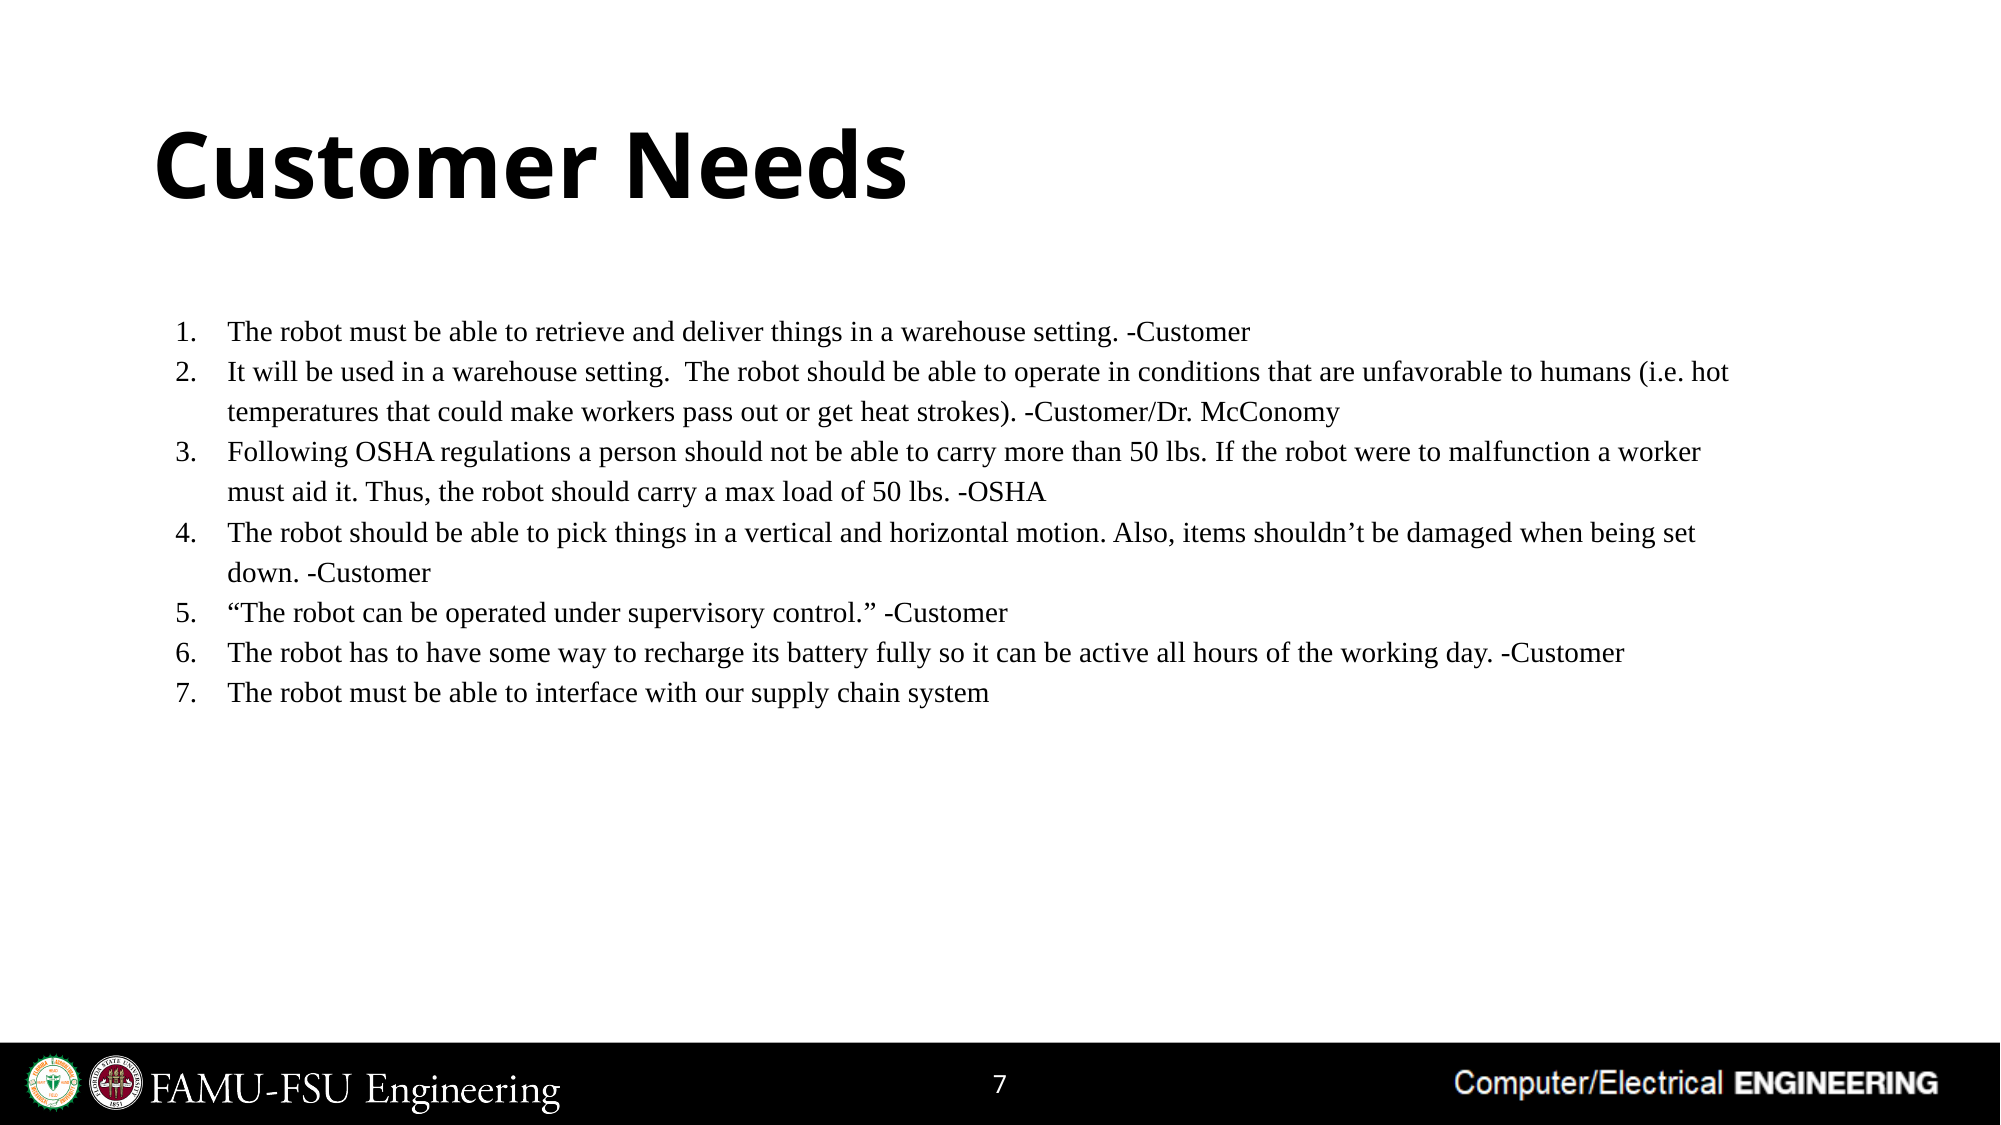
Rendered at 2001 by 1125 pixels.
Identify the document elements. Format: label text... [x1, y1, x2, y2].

picture [24, 1053, 560, 1114]
slide_number ‹#› [774, 1055, 1225, 1116]
picture [1410, 1058, 1987, 1113]
title Customer Needs [137, 59, 1863, 278]
list The robot must be able to retrieve and deliver things in a warehouse setting. -Customer It will be used in a warehouse setting. The robot should be able to operate in conditions that are unfavorable to humans (i.e. hot temperatures that could make workers pass out or get heat strokes). -Customer/Dr. McConomy Following OSHA regulations a person should not be able to carry more than 50 lbs. If the robot were to malfunction a worker must aid it. Thus, the robot should carry a max load of 50 lbs. -OSHA The robot should be able to pick things in a vertical and horizontal motion. Also, items shouldn’t be damaged when being set down. -Customer “The robot can be operated under supervisory control.​” -Customer The robot has to have some way to recharge its battery fully so it can be active all hours of the working day. -Customer The robot must be able to interface with our supply chain system [137, 299, 1758, 1000]
